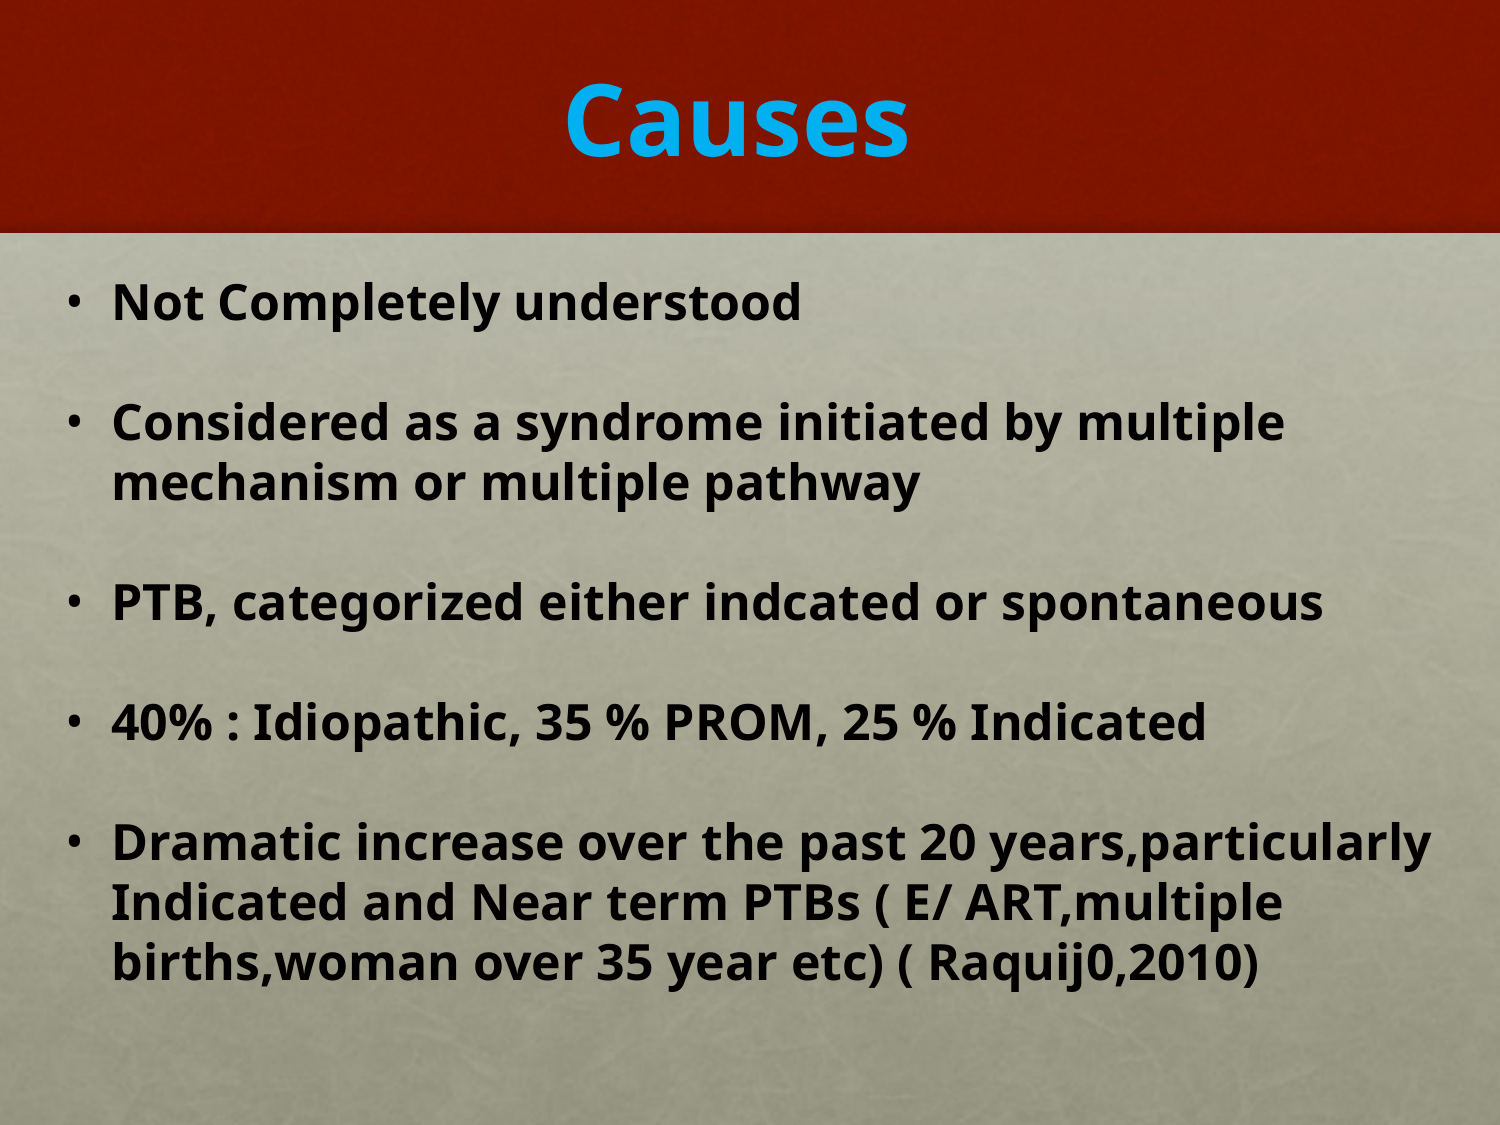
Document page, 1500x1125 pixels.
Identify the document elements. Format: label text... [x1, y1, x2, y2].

title Causes [75, 45, 1425, 188]
picture [0, 214, 1500, 1125]
list Not Completely understood Considered as a syndrome initiated by multiple mechanism or multiple pathway PTB, categorized either indcated or spontaneous 40% : Idiopathic, 35 % PROM, 25 % Indicated Dramatic increase over the past 20 years,particularly Indicated and Near term PTBs ( E/ ART,multiple births,woman over 35 year etc) ( Raquij0,2010) [50, 262, 1450, 1075]
